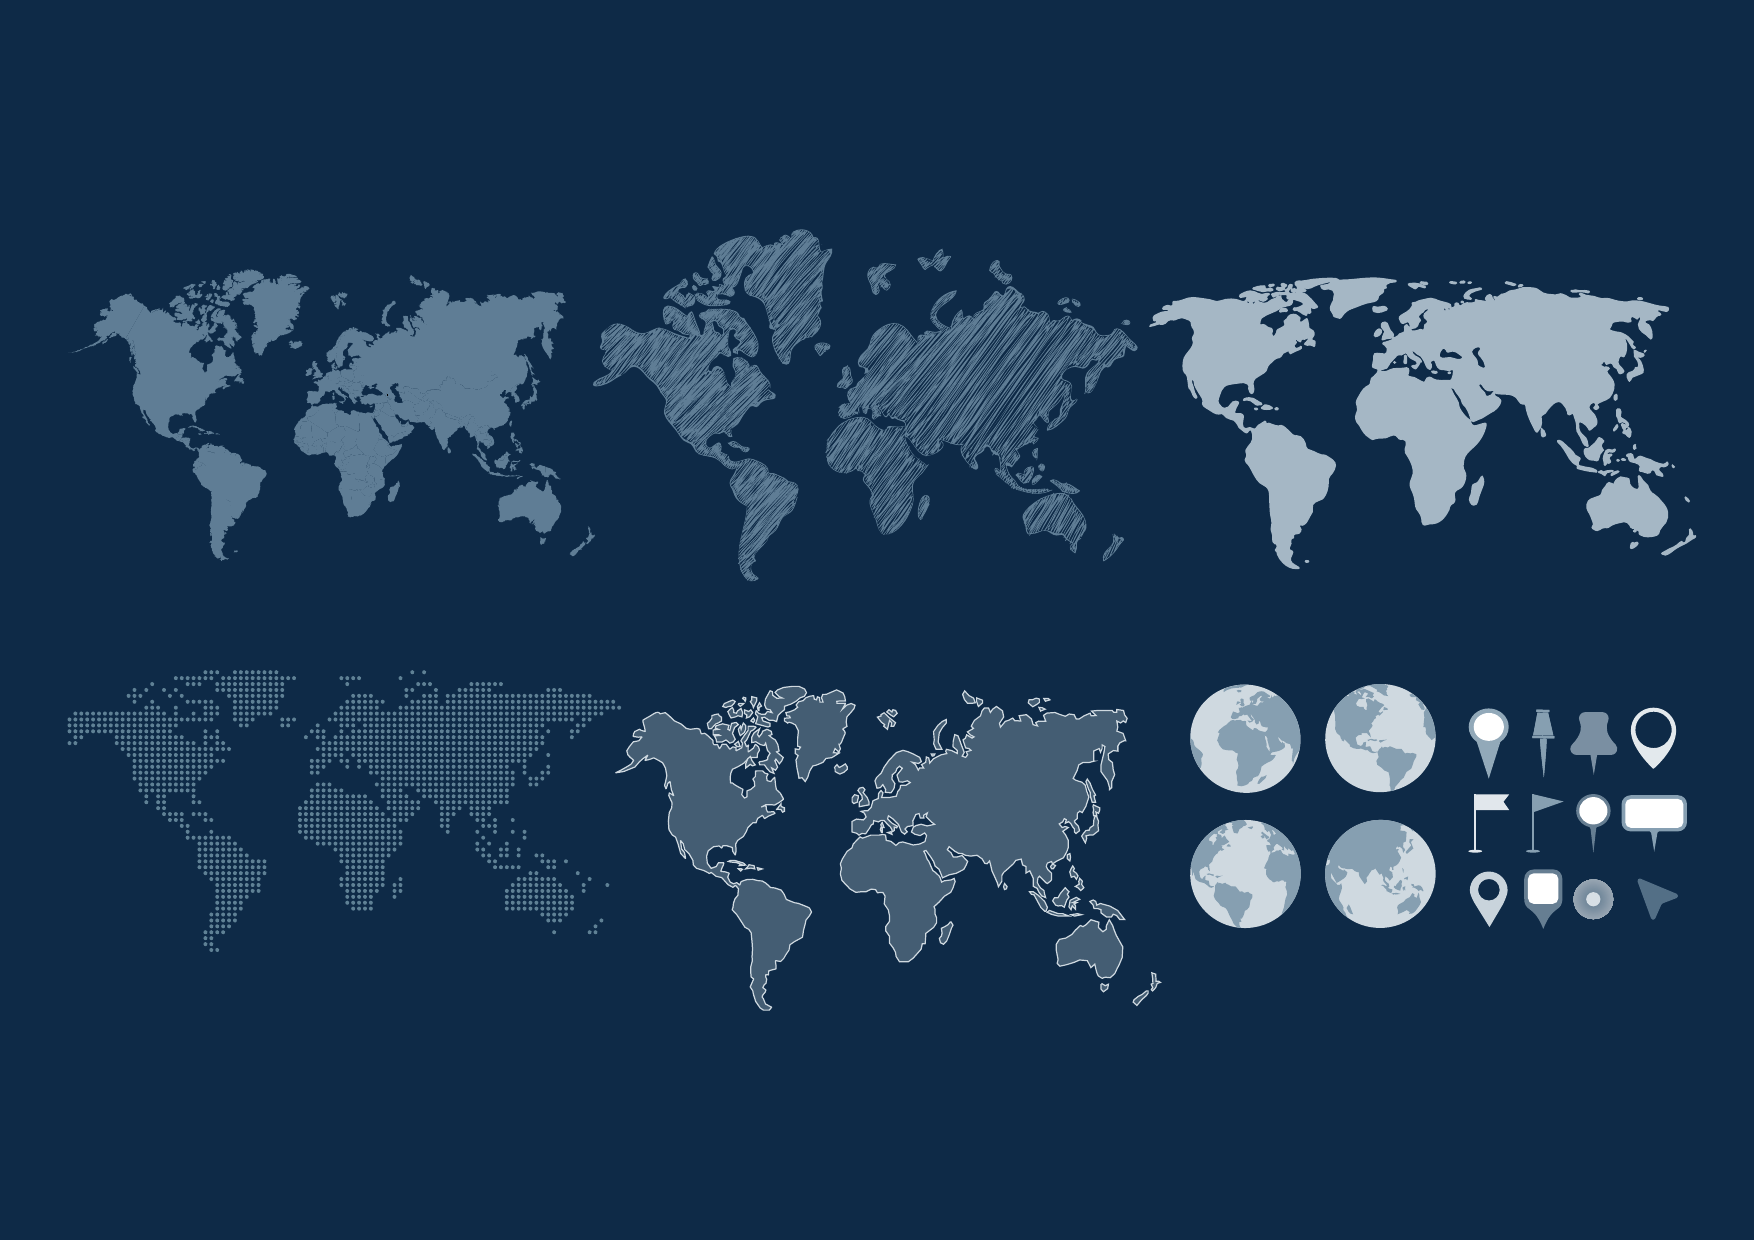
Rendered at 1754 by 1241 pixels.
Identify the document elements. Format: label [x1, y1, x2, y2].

text_box [591, 228, 1139, 582]
text_box [1469, 871, 1508, 928]
text_box [1319, 683, 1442, 793]
text_box [1186, 819, 1305, 929]
text_box [1532, 709, 1555, 778]
text_box [614, 685, 1162, 1011]
text_box [1148, 277, 1697, 570]
text_box [1468, 708, 1509, 779]
text_box [1573, 879, 1614, 920]
text_box [1630, 707, 1677, 769]
text_box [1320, 819, 1440, 929]
text_box [1621, 794, 1688, 852]
text_box [1570, 712, 1618, 775]
text_box [1523, 869, 1563, 930]
text_box [1637, 878, 1679, 920]
text_box [67, 669, 623, 953]
text_box [1575, 793, 1611, 854]
text_box [67, 269, 586, 562]
text_box [1525, 794, 1564, 853]
text_box [1468, 794, 1510, 853]
text_box [1183, 684, 1308, 794]
